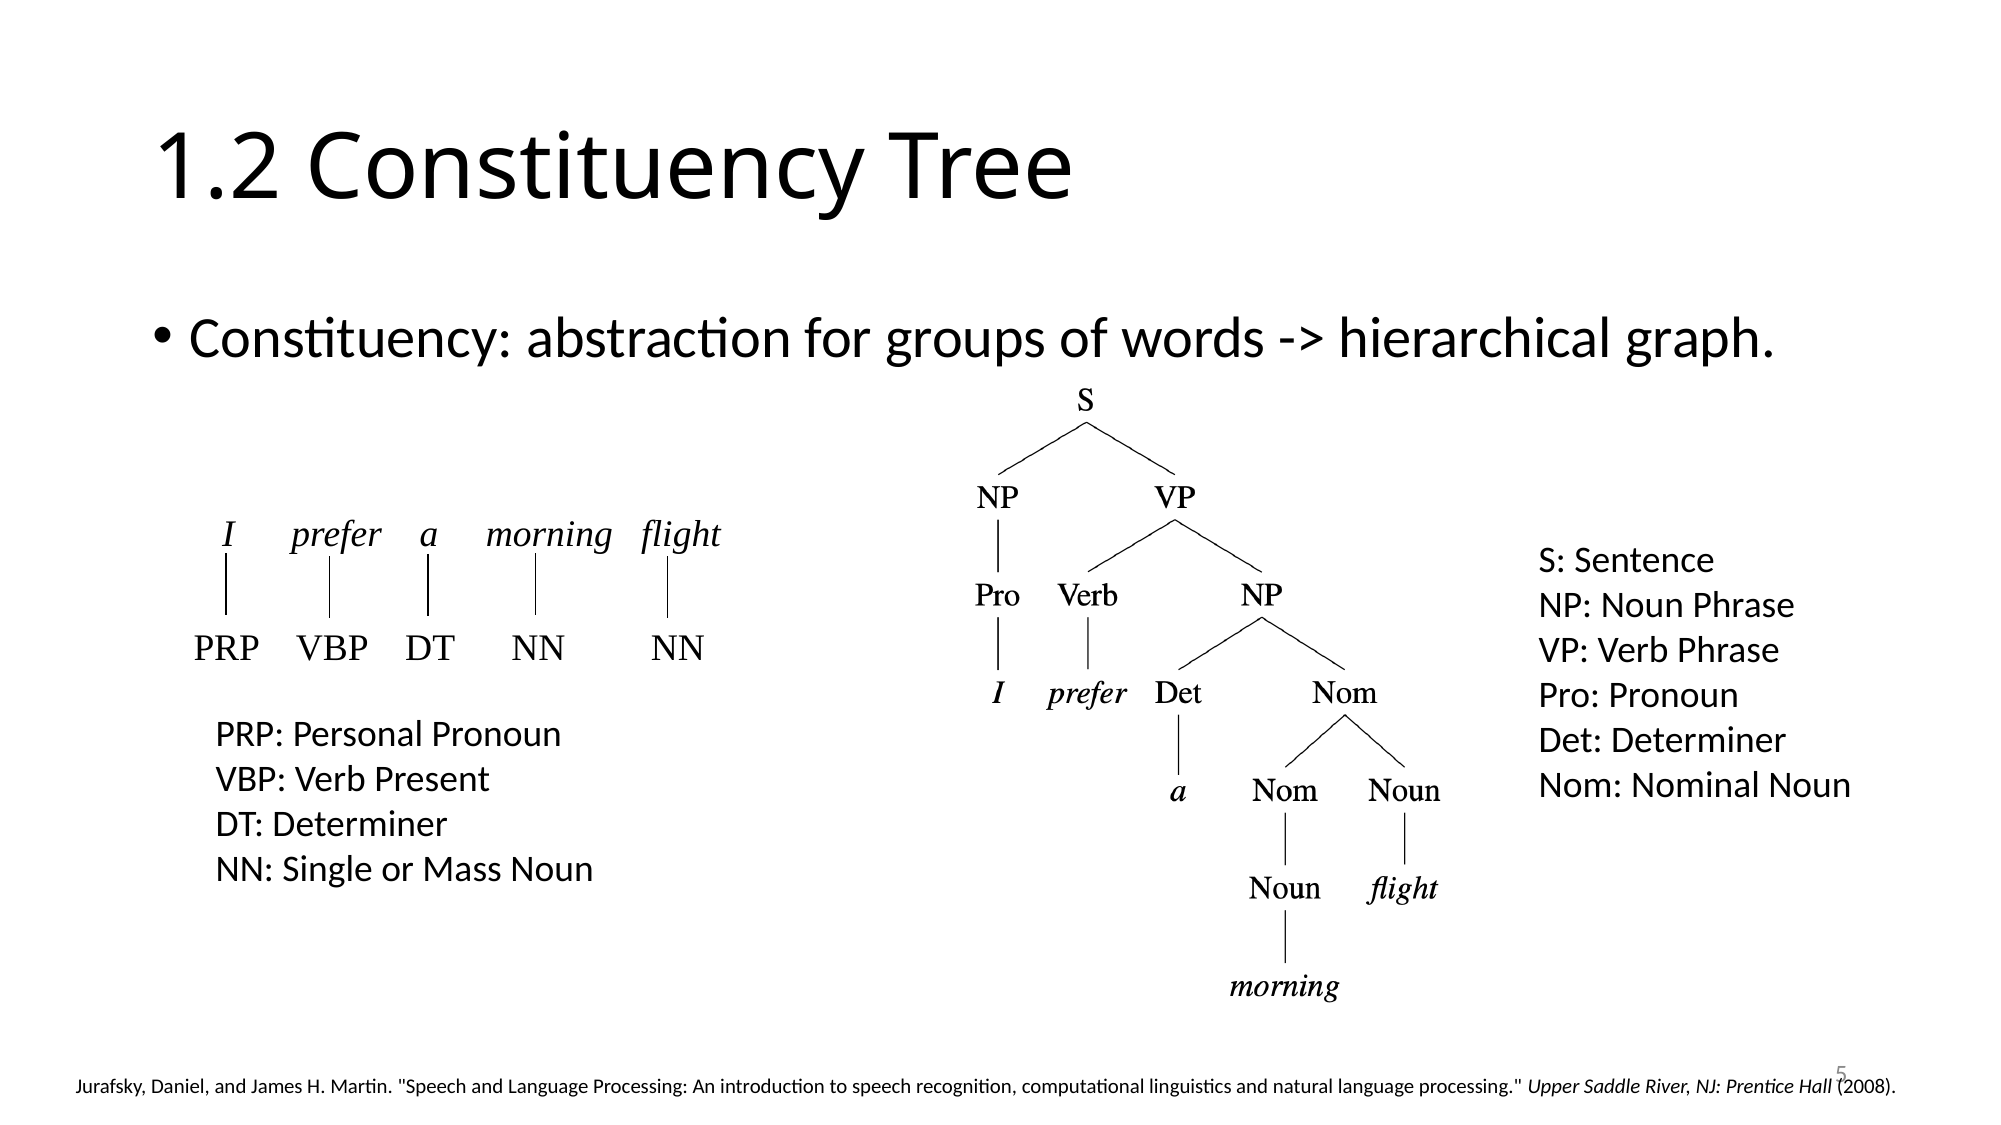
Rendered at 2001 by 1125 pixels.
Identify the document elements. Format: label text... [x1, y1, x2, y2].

text_box I prefer a morning flight [178, 501, 756, 562]
slide_number 4 [1412, 1042, 1863, 1103]
picture [922, 374, 1508, 1014]
text_box Jurafsky, Daniel, and James H. Martin. "Speech and Language Processing: An introduction to speech recognition, computational linguistics and natural language processing." Upper Saddle River, NJ: Prentice Hall (2008). [60, 1065, 1939, 1105]
title 1.2 Constituency Tree [137, 59, 1863, 278]
list Constituency: abstraction for groups of words -> hierarchical graph. [137, 299, 1863, 1014]
text_box S: Sentence NP: Noun Phrase VP: Verb Phrase Pro: Pronoun Det: Determiner Nom: Nominal Noun [1523, 527, 1939, 812]
text_box PRP: Personal Pronoun VBP: Verb Present DT: Determiner NN: Single or Mass Noun [200, 701, 616, 896]
text_box PRP VBP DT NN NN [178, 615, 756, 676]
